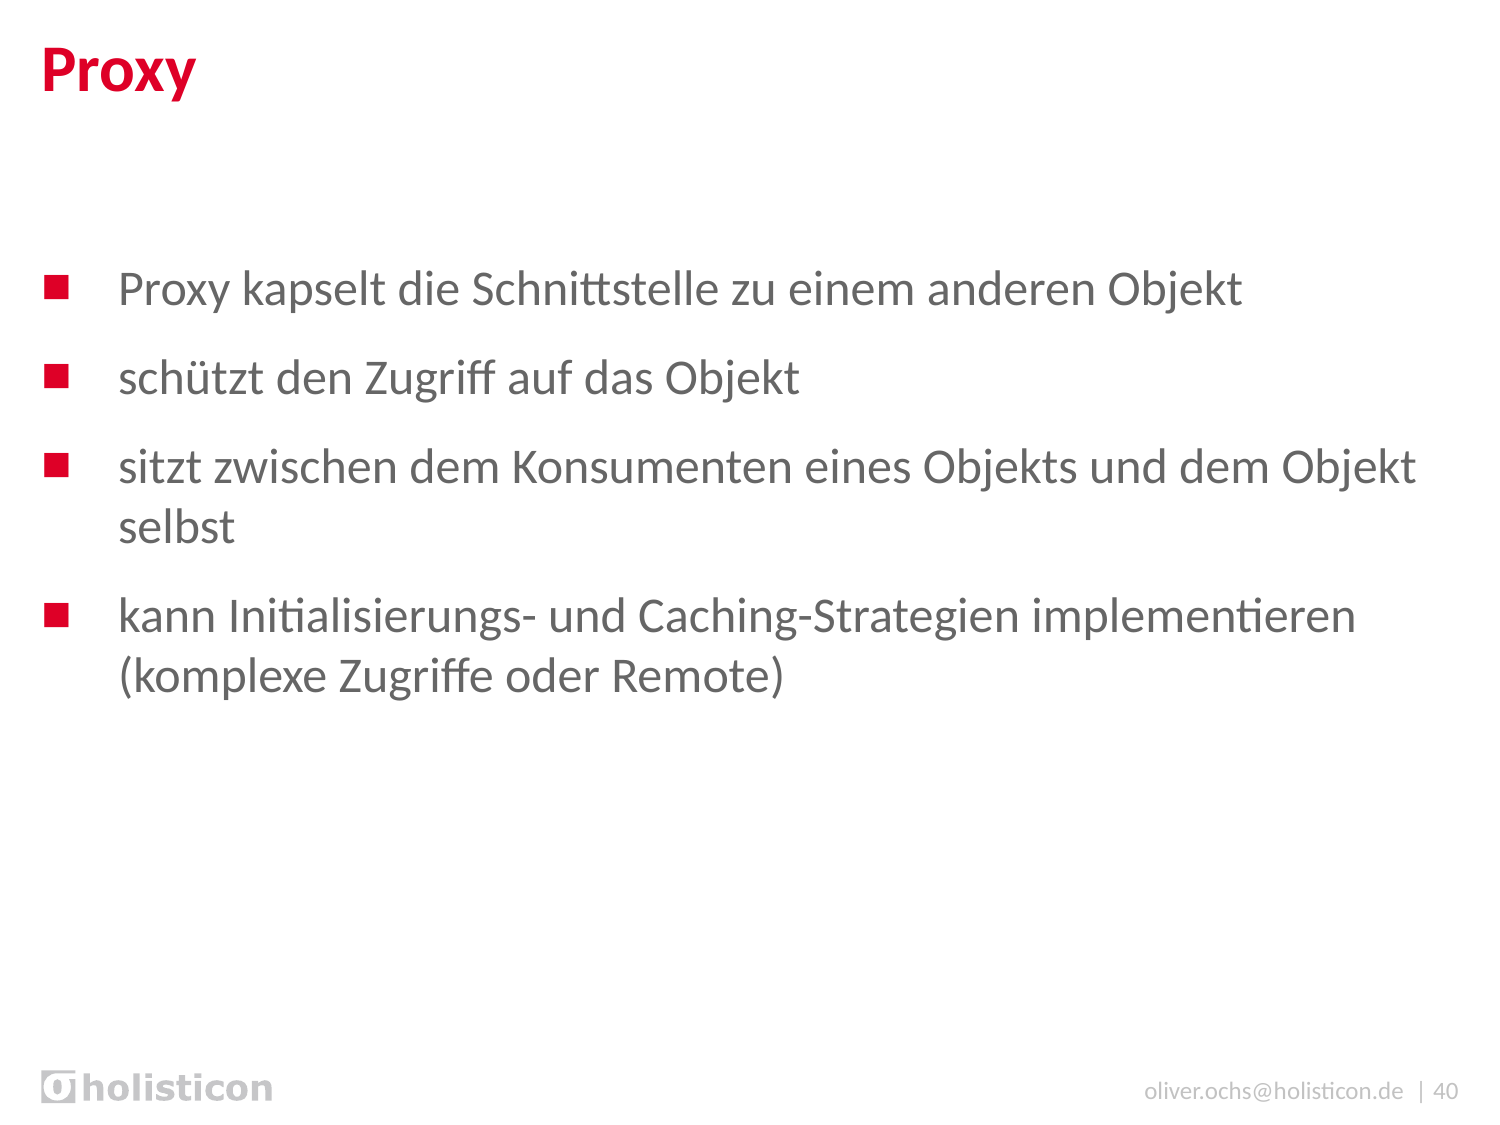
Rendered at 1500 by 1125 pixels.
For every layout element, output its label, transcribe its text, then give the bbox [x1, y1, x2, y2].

title Proxy [41, 24, 1436, 188]
list Proxy kapselt die Schnittstelle zu einem anderen Objekt schützt den Zugriff auf das Objekt sitzt zwischen dem Konsumenten eines Objekts und dem Objekt selbst kann Initialisierungs- und Caching-Strategien implementieren (komplexe Zugriffe oder Remote) [41, 255, 1436, 973]
